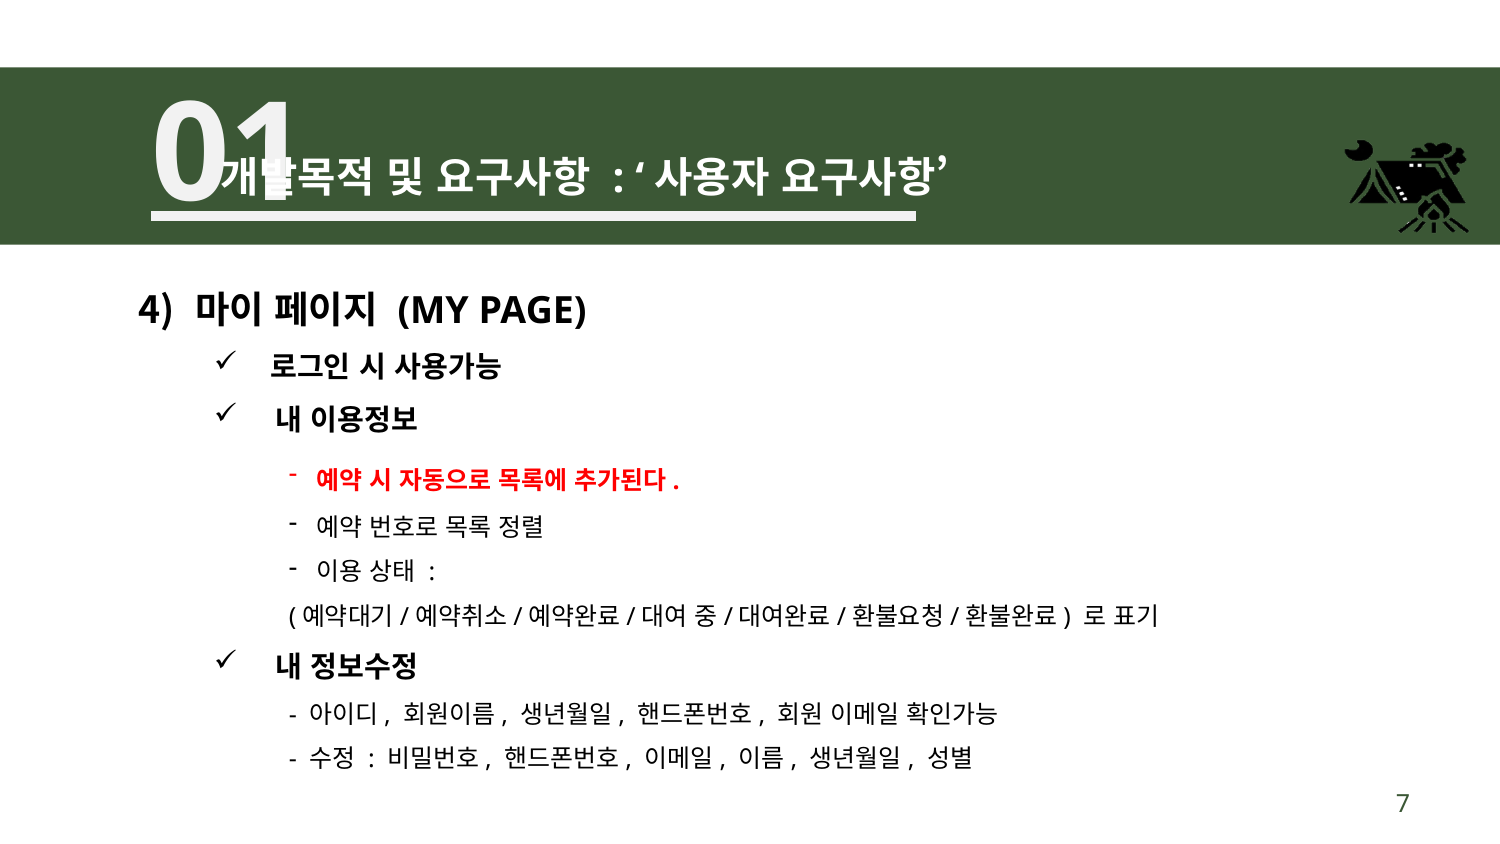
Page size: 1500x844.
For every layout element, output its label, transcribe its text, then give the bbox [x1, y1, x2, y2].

text_box 01 [136, 55, 932, 236]
text_box [0, 65, 1500, 247]
slide_number 7 [1074, 782, 1425, 827]
text_box 마이 페이지 (MY PAGE) 로그인 시 사용가능 내 이용정보 예약 시 자동으로 목록에 추가된다. 예약 번호로 목록 정렬 이용 상태 : (예약대기/예약취소/예약완료/대여 중/대여완료/환불요청/환불완료) 로 표기 내 정보수정 - 아이디, 회원이름, 생년월일, 핸드폰번호, 회원 이메일 확인가능 - 수정 : 비밀번호, 핸드폰번호, 이메일, 이름, 생년월일, 성별 [123, 256, 1424, 781]
text_box 개발목적 및 요구사항 : ‘사용자 요구사항’ [206, 143, 1022, 209]
text_box [99, 247, 1450, 773]
picture [1328, 130, 1500, 243]
